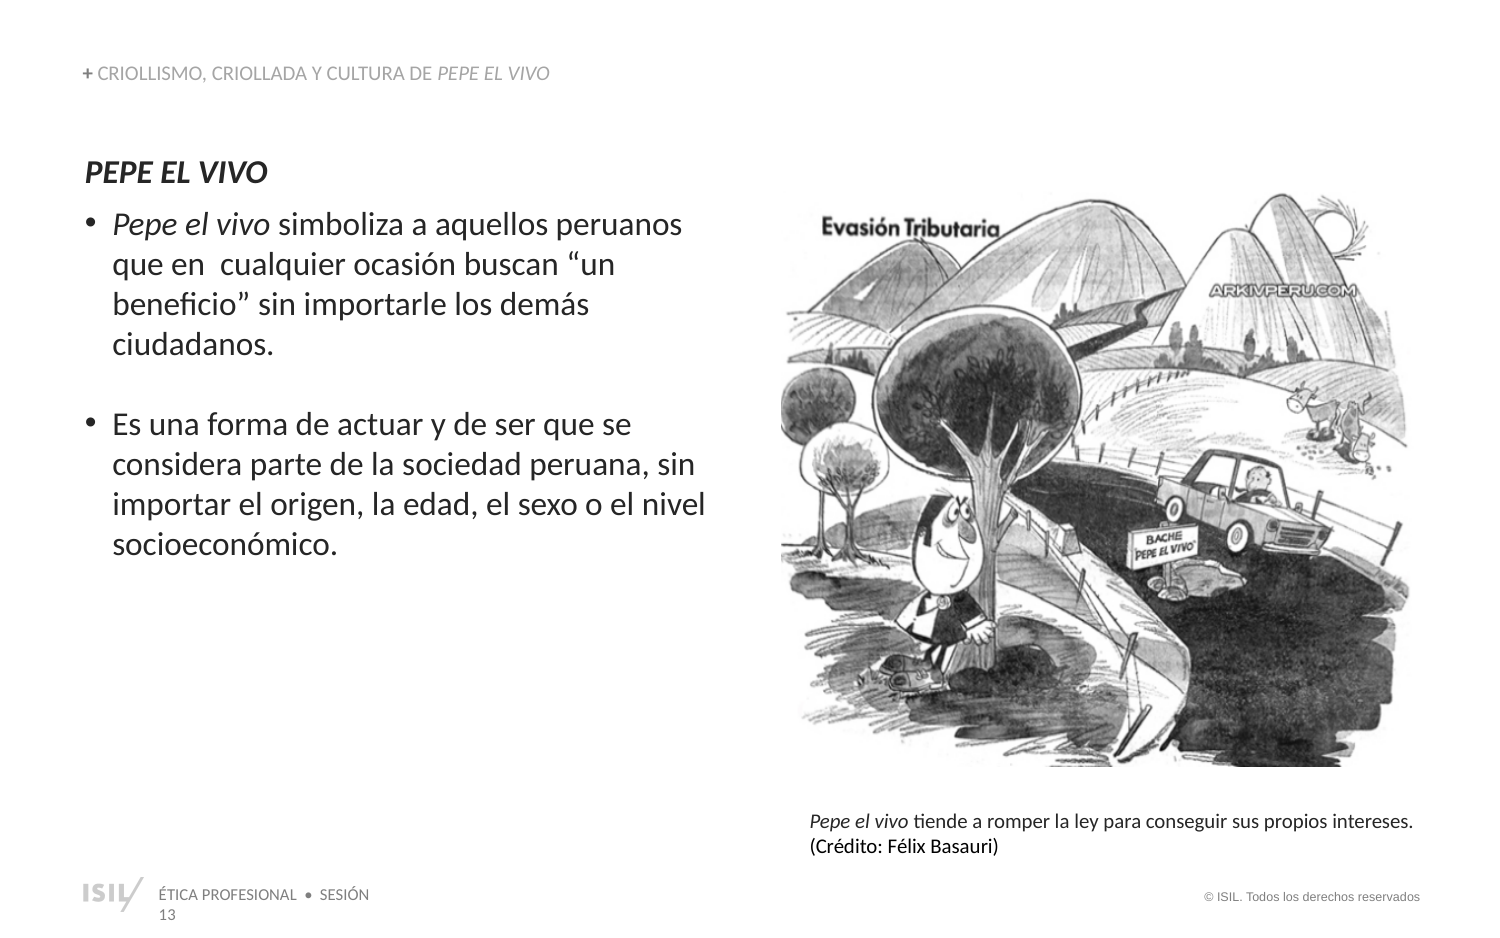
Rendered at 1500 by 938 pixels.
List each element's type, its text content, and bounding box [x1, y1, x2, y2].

text_box Pepe el vivo tiende a romper la ley para conseguir sus propios intereses. (Crédito: Félix Basauri) [809, 808, 1424, 859]
picture [780, 190, 1424, 768]
text_box + CRIOLLISMO, CRIOLLADA Y CULTURA DE PEPE EL VIVO [82, 62, 868, 85]
text_box PEPE EL VIVO Pepe el vivo simboliza a aquellos peruanos que en cualquier ocasión buscan “un beneficio” sin importarle los demás ciudadanos. Es una forma de actuar y de ser que se considera parte de la sociedad peruana, sin importar el origen, la edad, el sexo o el nivel socioeconómico. [83, 150, 722, 562]
